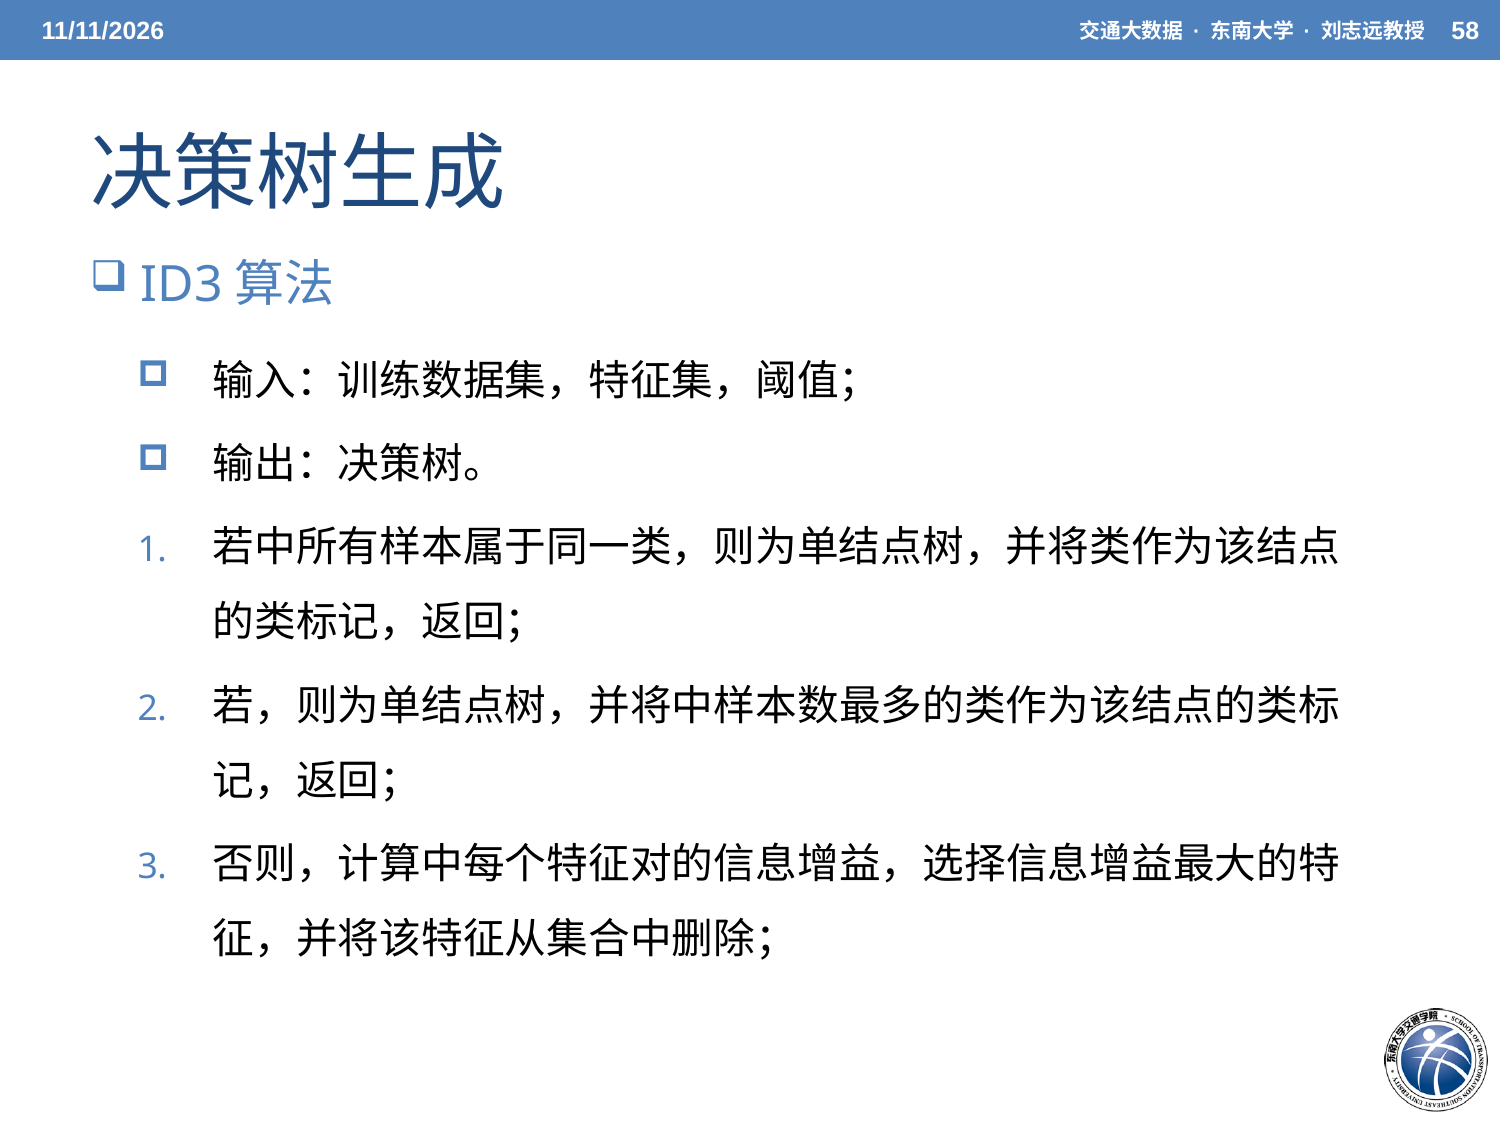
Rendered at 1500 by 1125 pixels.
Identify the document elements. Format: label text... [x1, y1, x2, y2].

footer 交通大数据 · 东南大学 · 刘志远教授 [647, 2, 1436, 58]
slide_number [26, 2, 502, 58]
title 决策树生成 [75, 87, 1425, 250]
picture [1384, 1008, 1489, 1112]
text_box ID3算法 [74, 214, 1271, 321]
slide_number 58 [1436, 2, 1500, 58]
